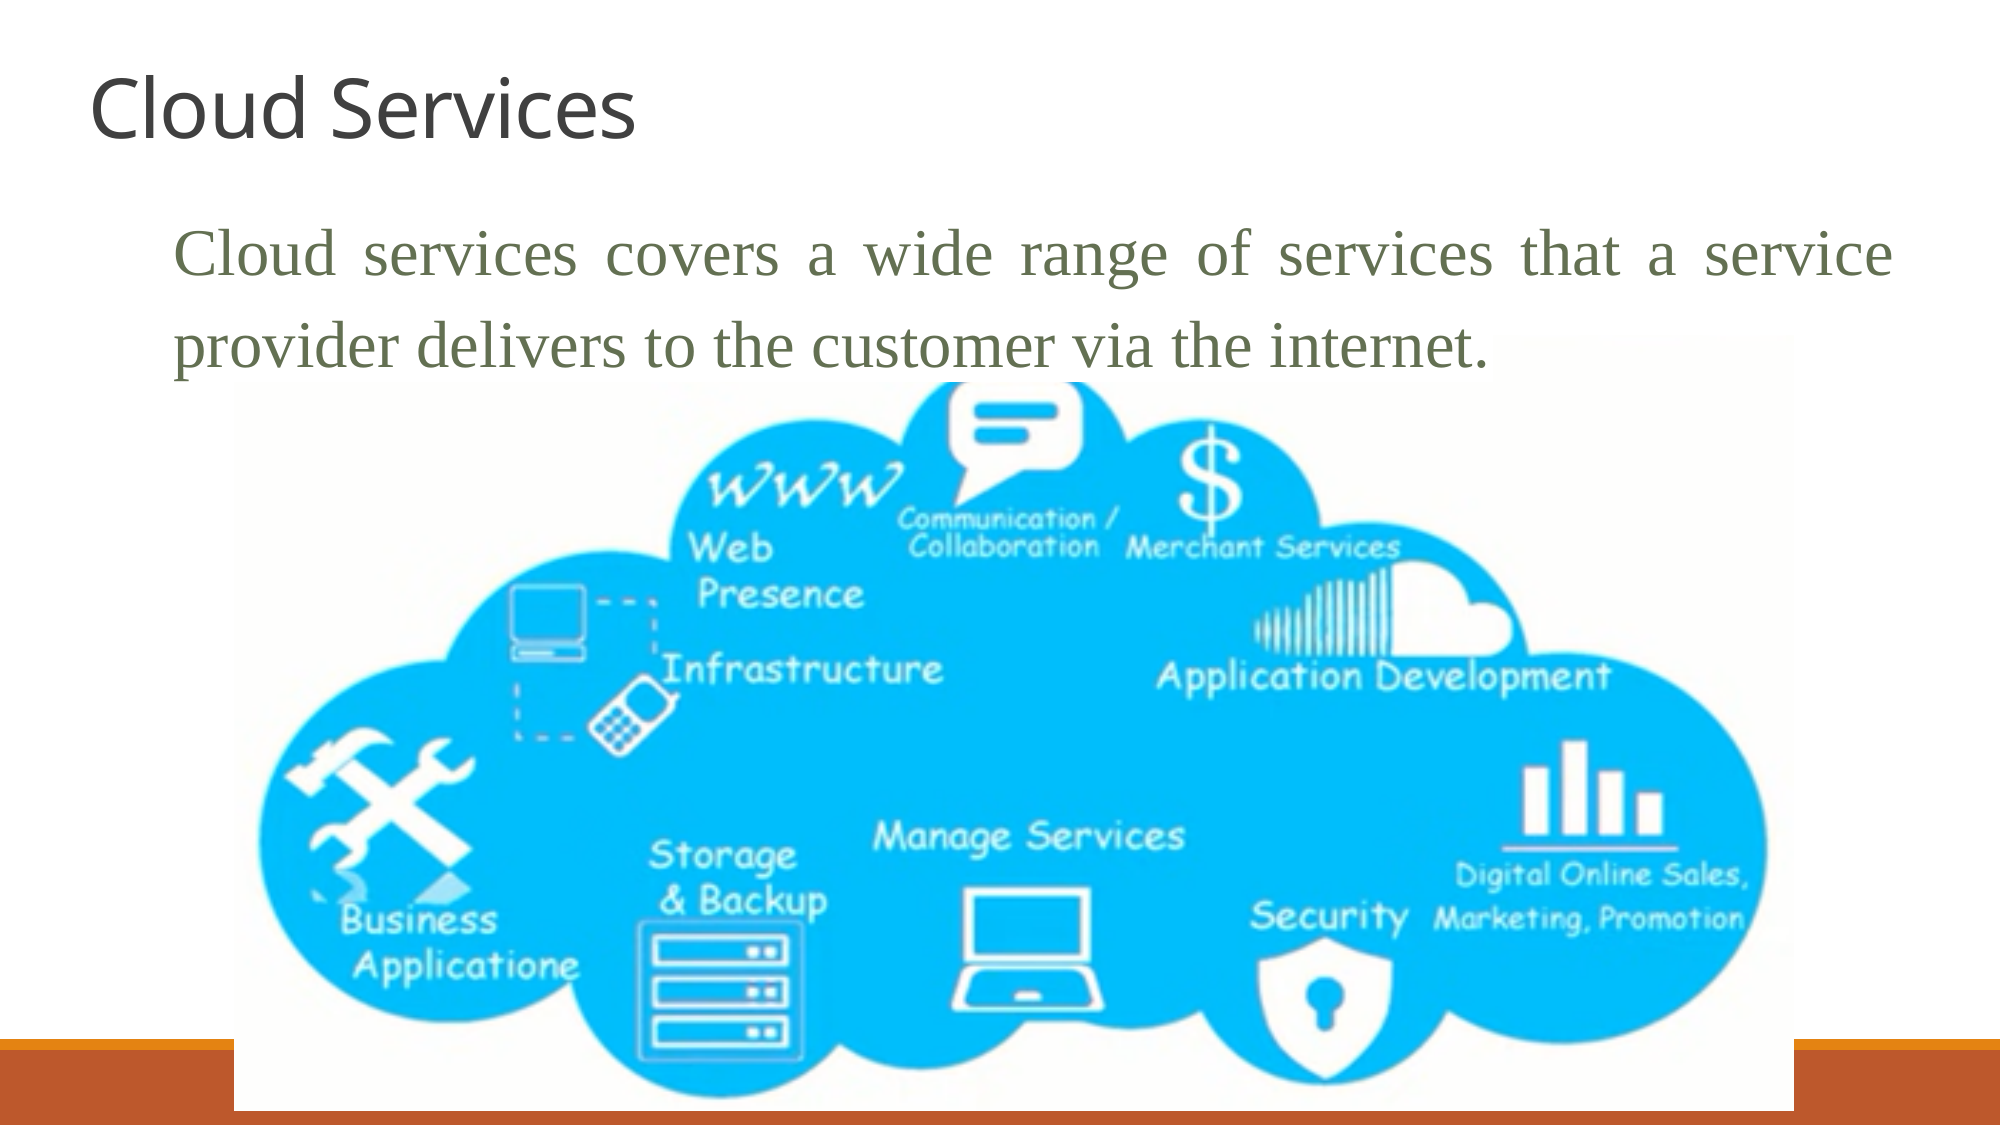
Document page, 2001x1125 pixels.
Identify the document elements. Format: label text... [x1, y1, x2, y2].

text_box Cloud services covers a wide range of services that a service provider delivers to the customer via the internet. [53, 176, 1918, 401]
picture [234, 334, 1794, 1112]
title Cloud Services [68, 51, 1932, 177]
